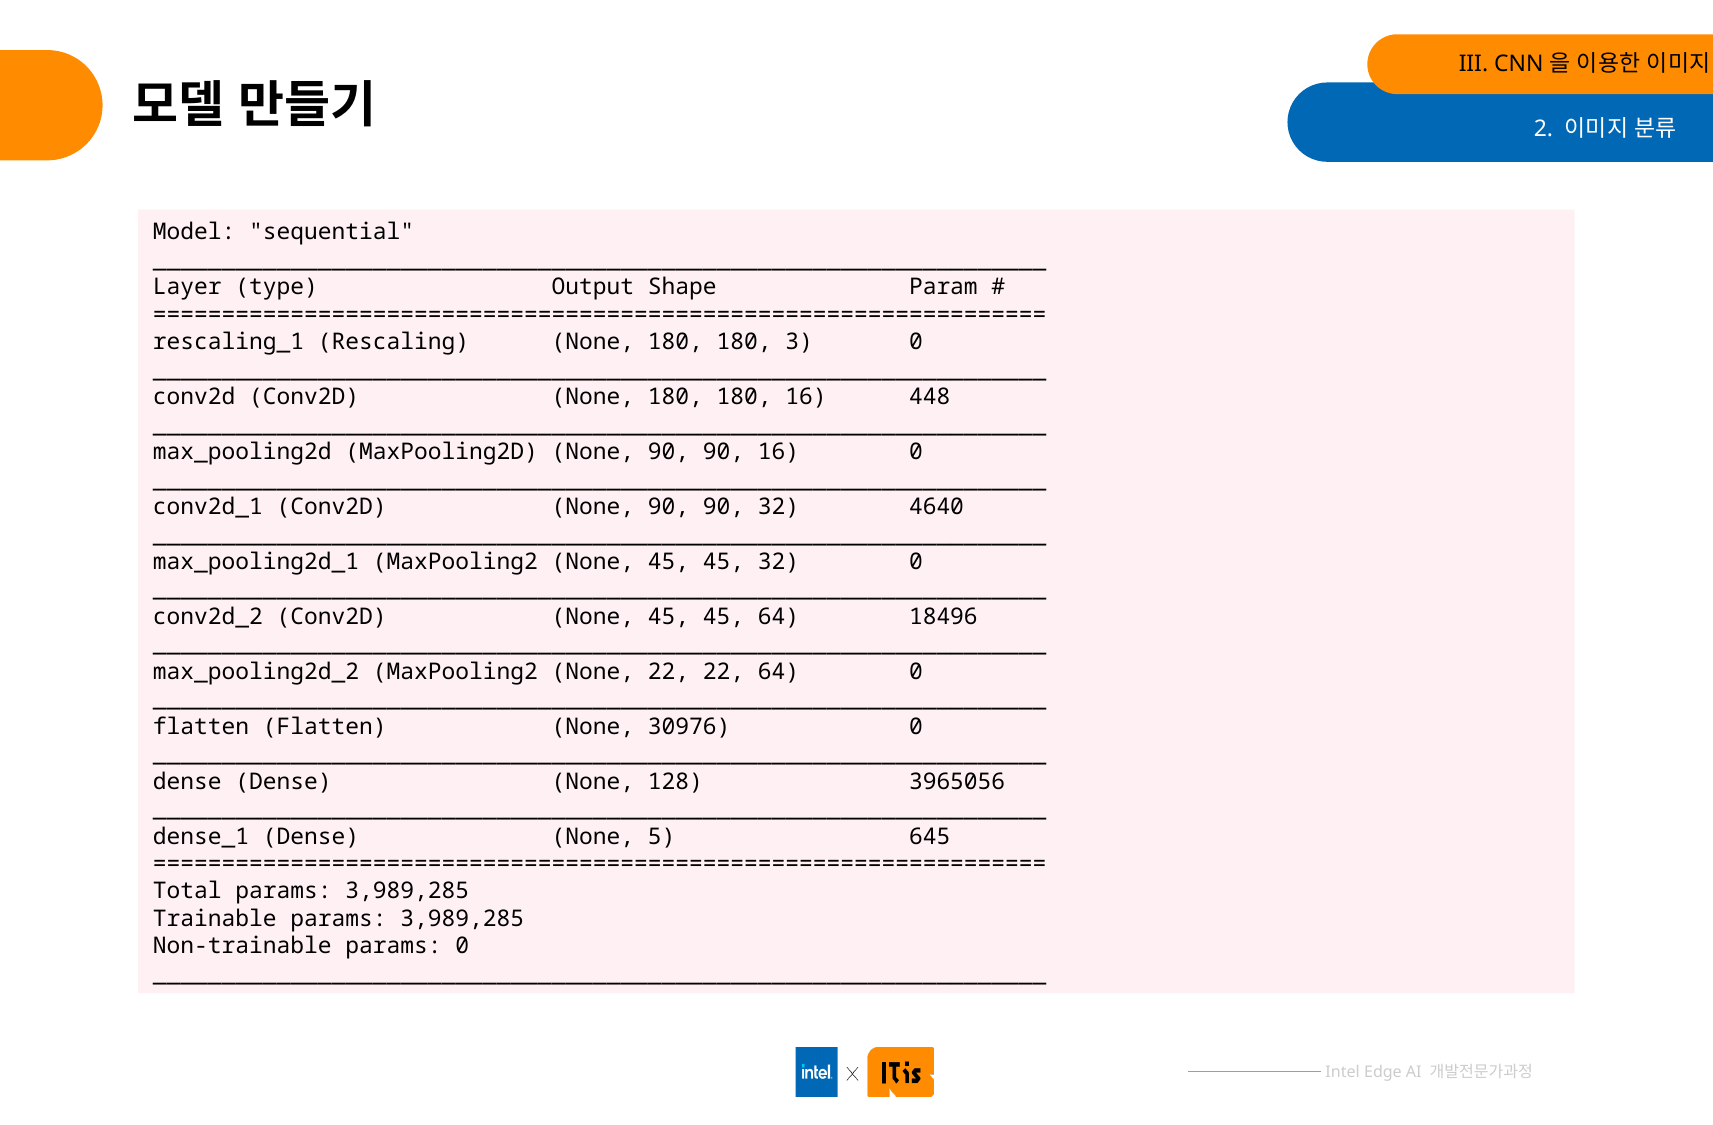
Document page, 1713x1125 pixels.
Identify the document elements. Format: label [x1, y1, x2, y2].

title [117, 51, 1167, 162]
text_box [11, 13, 778, 80]
text_box [1444, 106, 1693, 149]
text_box [1428, 41, 1713, 84]
text_box [138, 209, 1575, 994]
